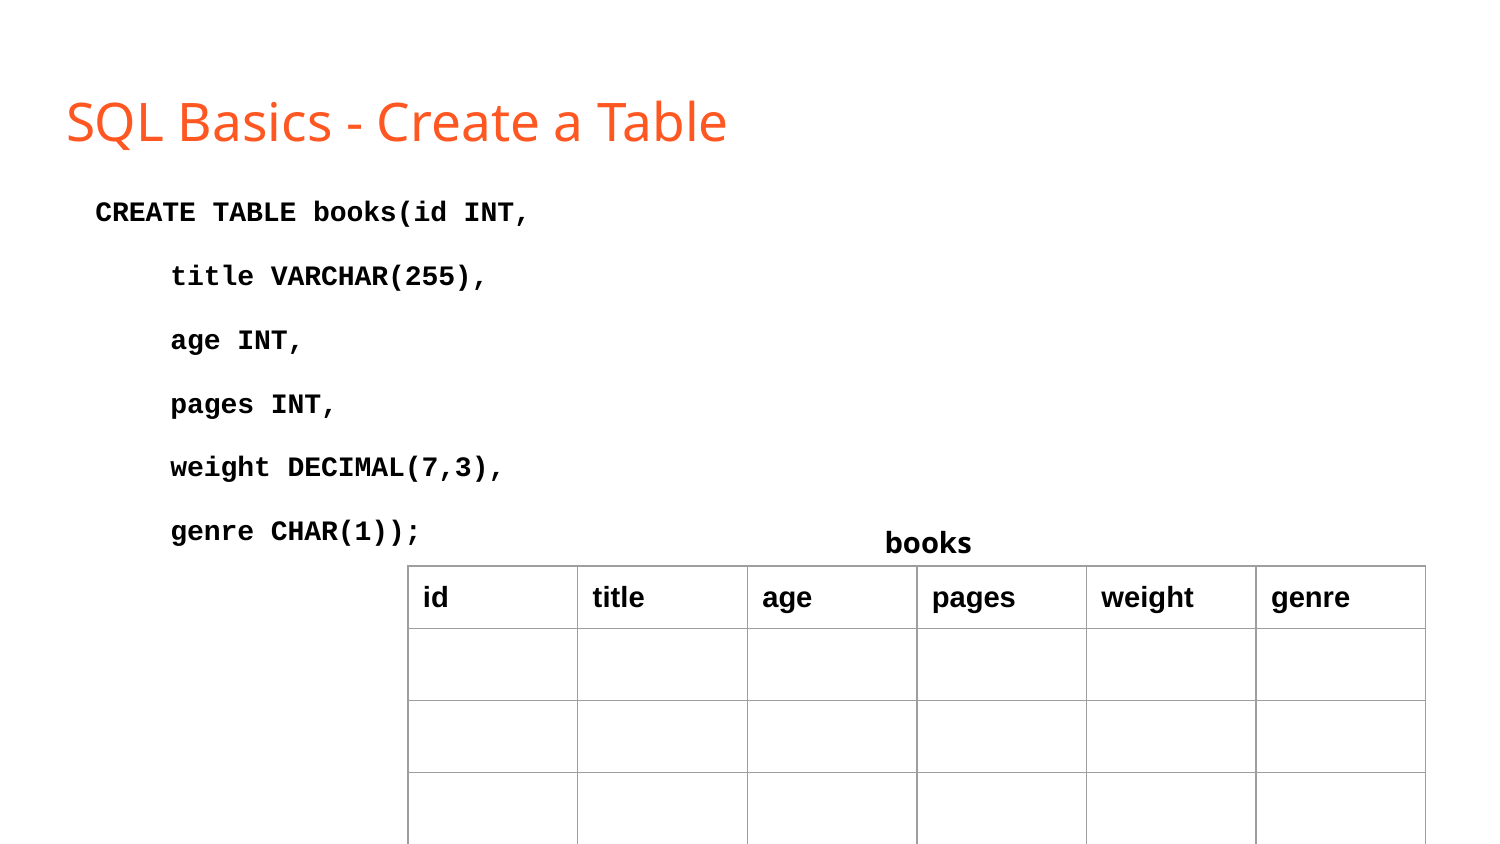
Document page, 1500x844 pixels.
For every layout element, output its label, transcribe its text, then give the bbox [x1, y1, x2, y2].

table_cell [1257, 773, 1425, 844]
table_cell [409, 773, 577, 844]
table_cell [409, 629, 577, 700]
table_cell [578, 629, 747, 700]
table_cell [748, 773, 916, 844]
table_cell [918, 773, 1086, 844]
table_header title [578, 567, 747, 628]
table_cell [1087, 629, 1255, 700]
table_header genre [1257, 567, 1425, 628]
table_cell [1087, 773, 1255, 844]
text_box books [869, 509, 1194, 575]
table_header pages [918, 575, 1086, 628]
table_header age [748, 567, 916, 628]
table_cell [1257, 701, 1425, 772]
table_cell [748, 629, 916, 700]
table_cell [1257, 629, 1425, 700]
title SQL Basics - Create a Table [51, 72, 1449, 167]
table_cell [409, 701, 577, 772]
table_cell [918, 629, 1086, 700]
list CREATE TABLE books(id INT, title VARCHAR(255), age INT, pages INT, weight DECIMAL(7,3), genre CHAR(1)); [80, 173, 664, 735]
table_header weight [1087, 567, 1255, 628]
table_cell [1087, 701, 1255, 772]
table_header id [409, 567, 577, 628]
table_cell [578, 773, 747, 844]
table_cell [578, 701, 747, 772]
table_cell [748, 701, 916, 772]
table_cell [918, 701, 1086, 772]
